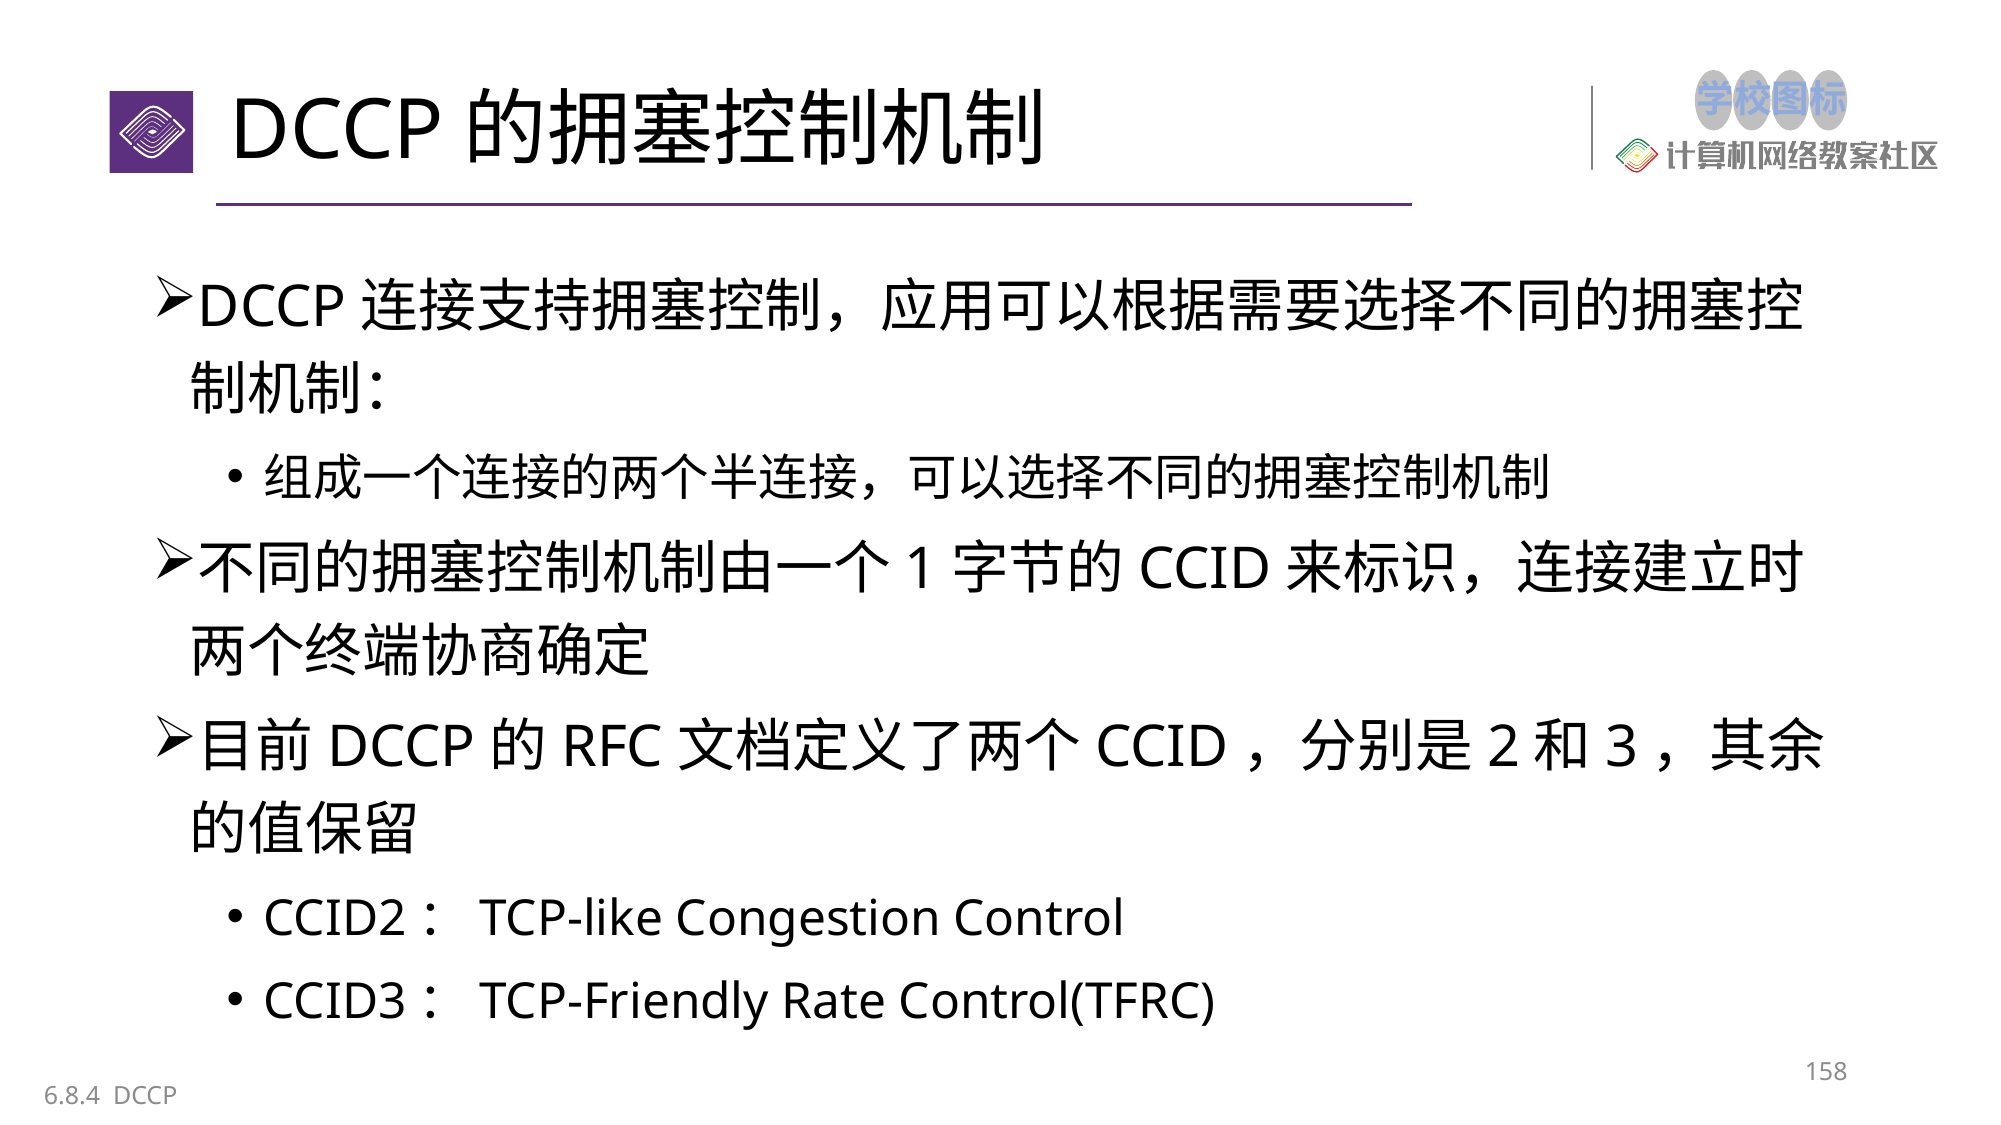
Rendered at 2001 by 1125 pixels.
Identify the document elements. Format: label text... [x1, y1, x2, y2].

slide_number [29, 1064, 479, 1125]
slide_number 158 [1412, 1042, 1863, 1103]
list DCCP连接支持拥塞控制，应用可以根据需要选择不同的拥塞控制机制： 组成一个连接的两个半连接，可以选择不同的拥塞控制机制 不同的拥塞控制机制由一个1字节的CCID来标识，连接建立时两个终端协商确定 目前DCCP的RFC文档定义了两个CCID，分别是2和3，其余的值保留 CCID2：TCP-like Congestion Control CCID3：TCP-Friendly Rate Control(TFRC) [137, 247, 1863, 1043]
title DCCP的拥塞控制机制 [214, 59, 1564, 205]
